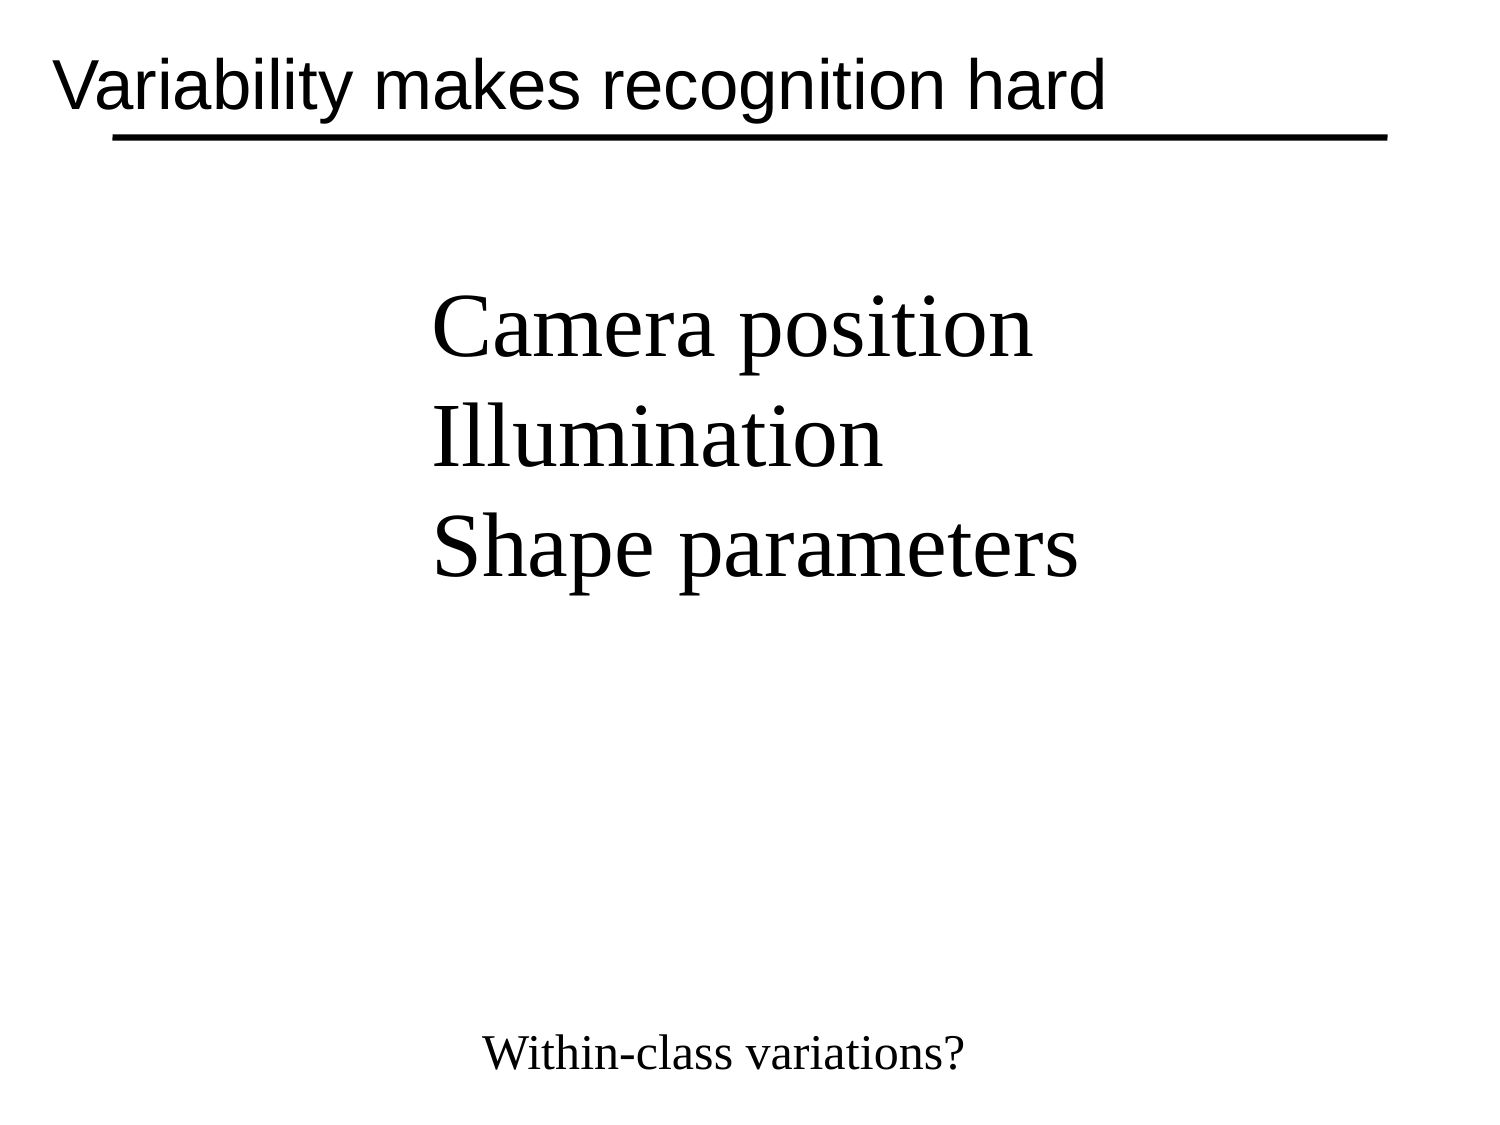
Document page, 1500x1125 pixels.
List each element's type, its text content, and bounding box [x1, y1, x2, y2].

text_box Within-class variations? [467, 1012, 982, 1088]
text_box Camera position Illumination Shape parameters [416, 257, 1097, 602]
title Variability makes recognition hard [37, 12, 1463, 151]
